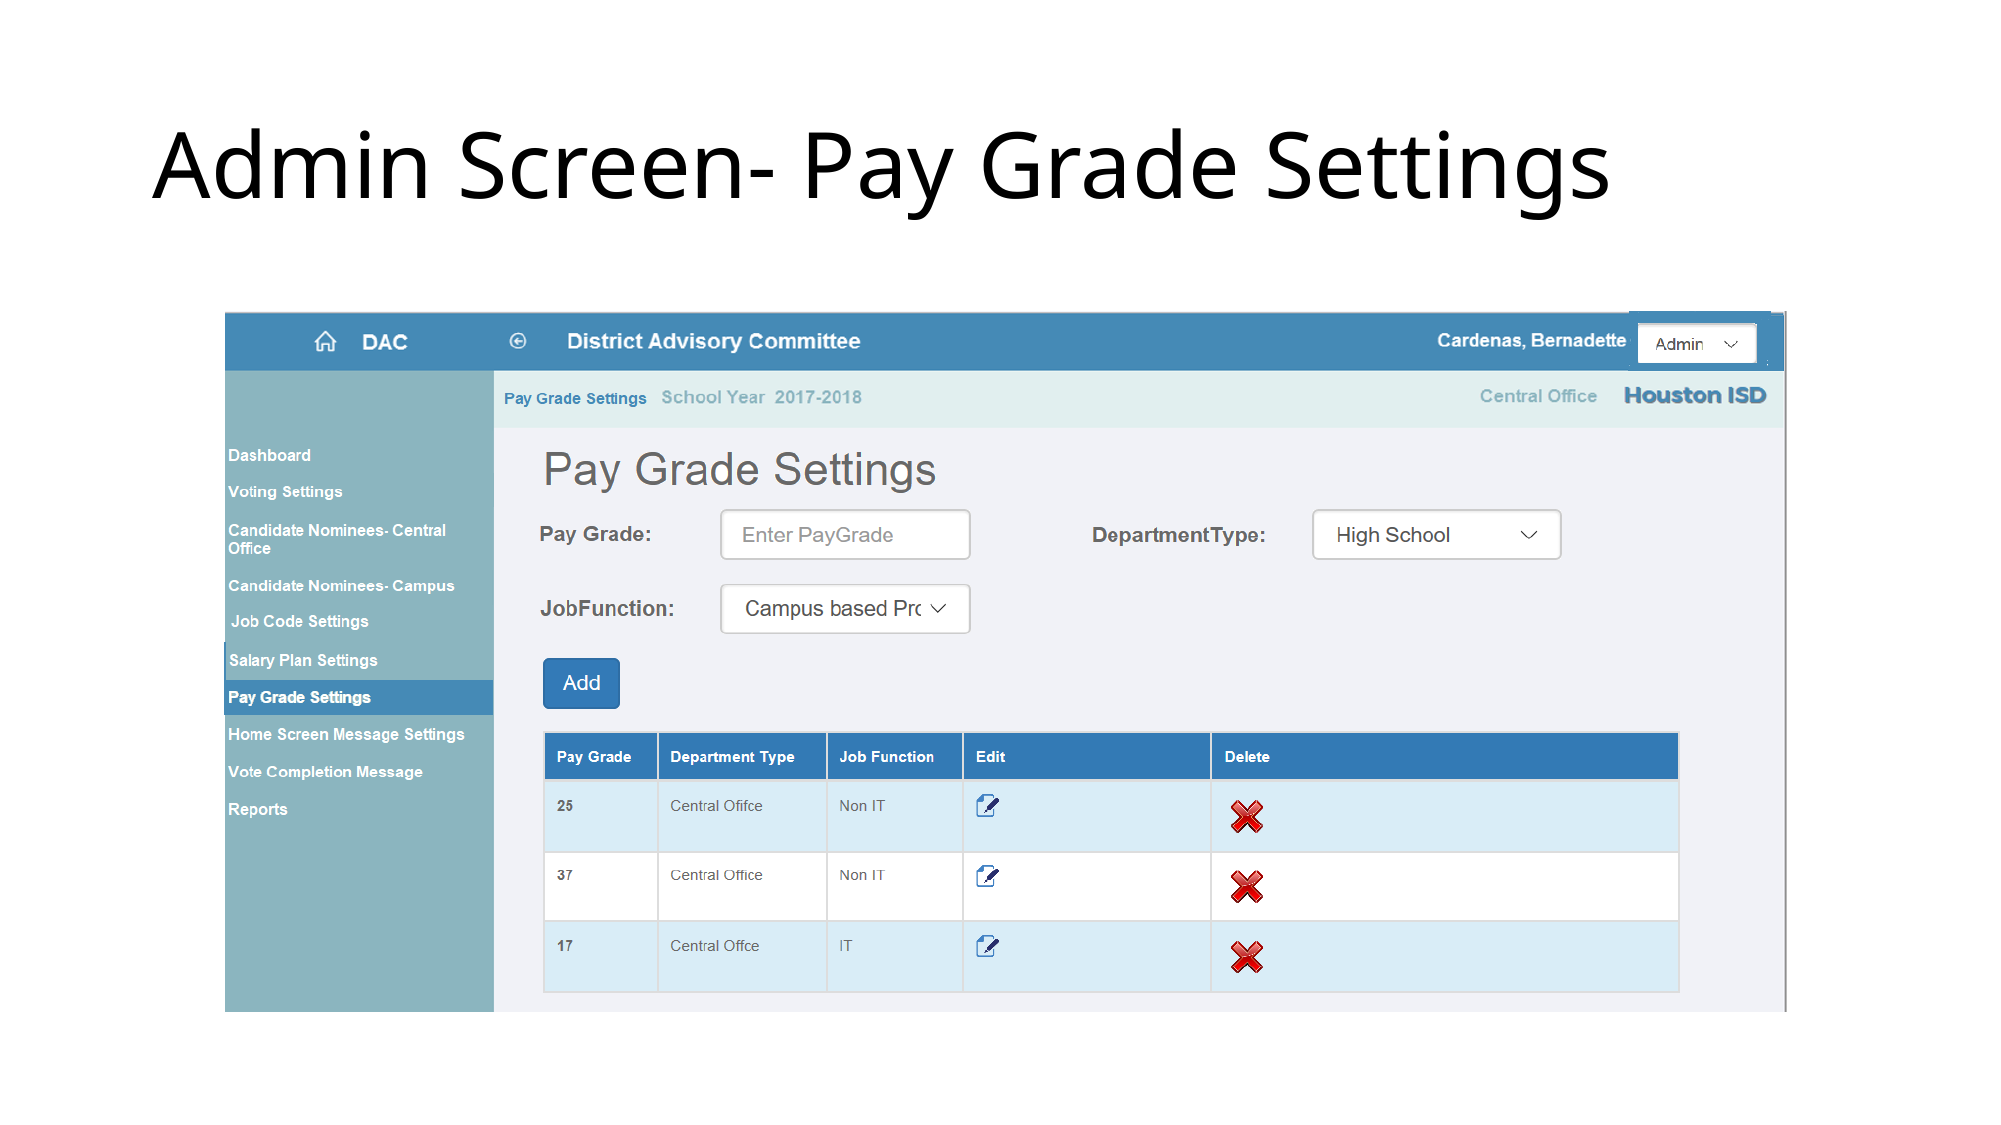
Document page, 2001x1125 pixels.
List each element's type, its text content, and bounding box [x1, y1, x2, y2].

title Admin Screen- Pay Grade Settings [137, 59, 1863, 278]
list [206, 299, 1793, 1014]
